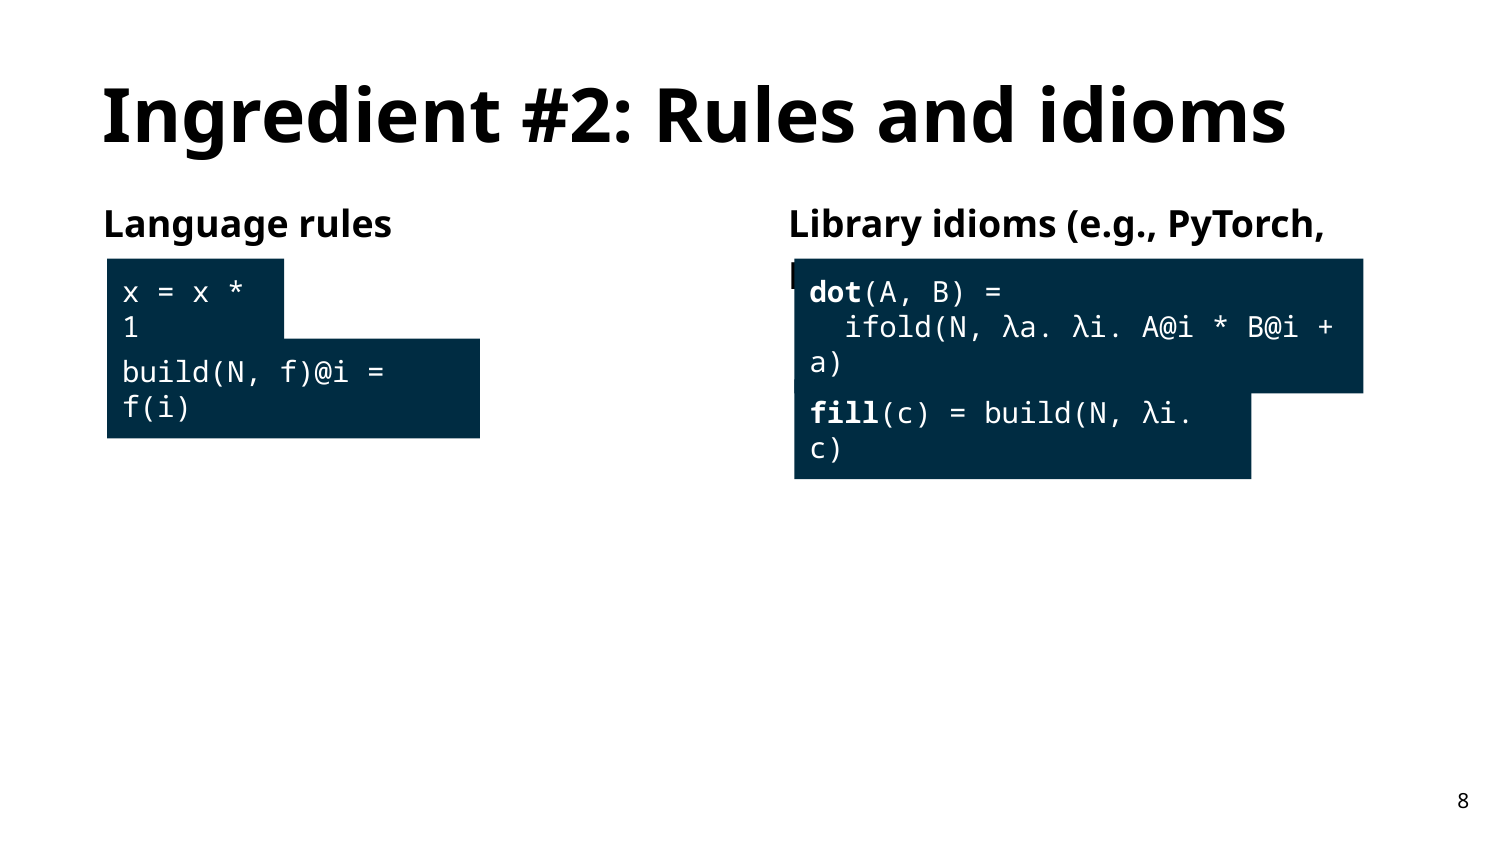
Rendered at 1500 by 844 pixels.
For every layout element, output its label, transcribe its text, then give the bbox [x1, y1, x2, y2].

text_box build(N, f)@i = f(i) [107, 338, 480, 439]
text_box fill(c) = build(N, λi. c) [794, 379, 1252, 480]
text_box x = x * 1 [107, 258, 285, 359]
list Library idioms (e.g., PyTorch, BLAS) [773, 178, 1421, 768]
slide_number ‹#› [1394, 769, 1484, 834]
list Language rules [87, 178, 736, 768]
title Ingredient #2: Rules and idioms [87, 52, 1348, 179]
text_box dot(A, B) = ifold(N, λa. λi. A@i * B@i + a) [794, 258, 1364, 394]
